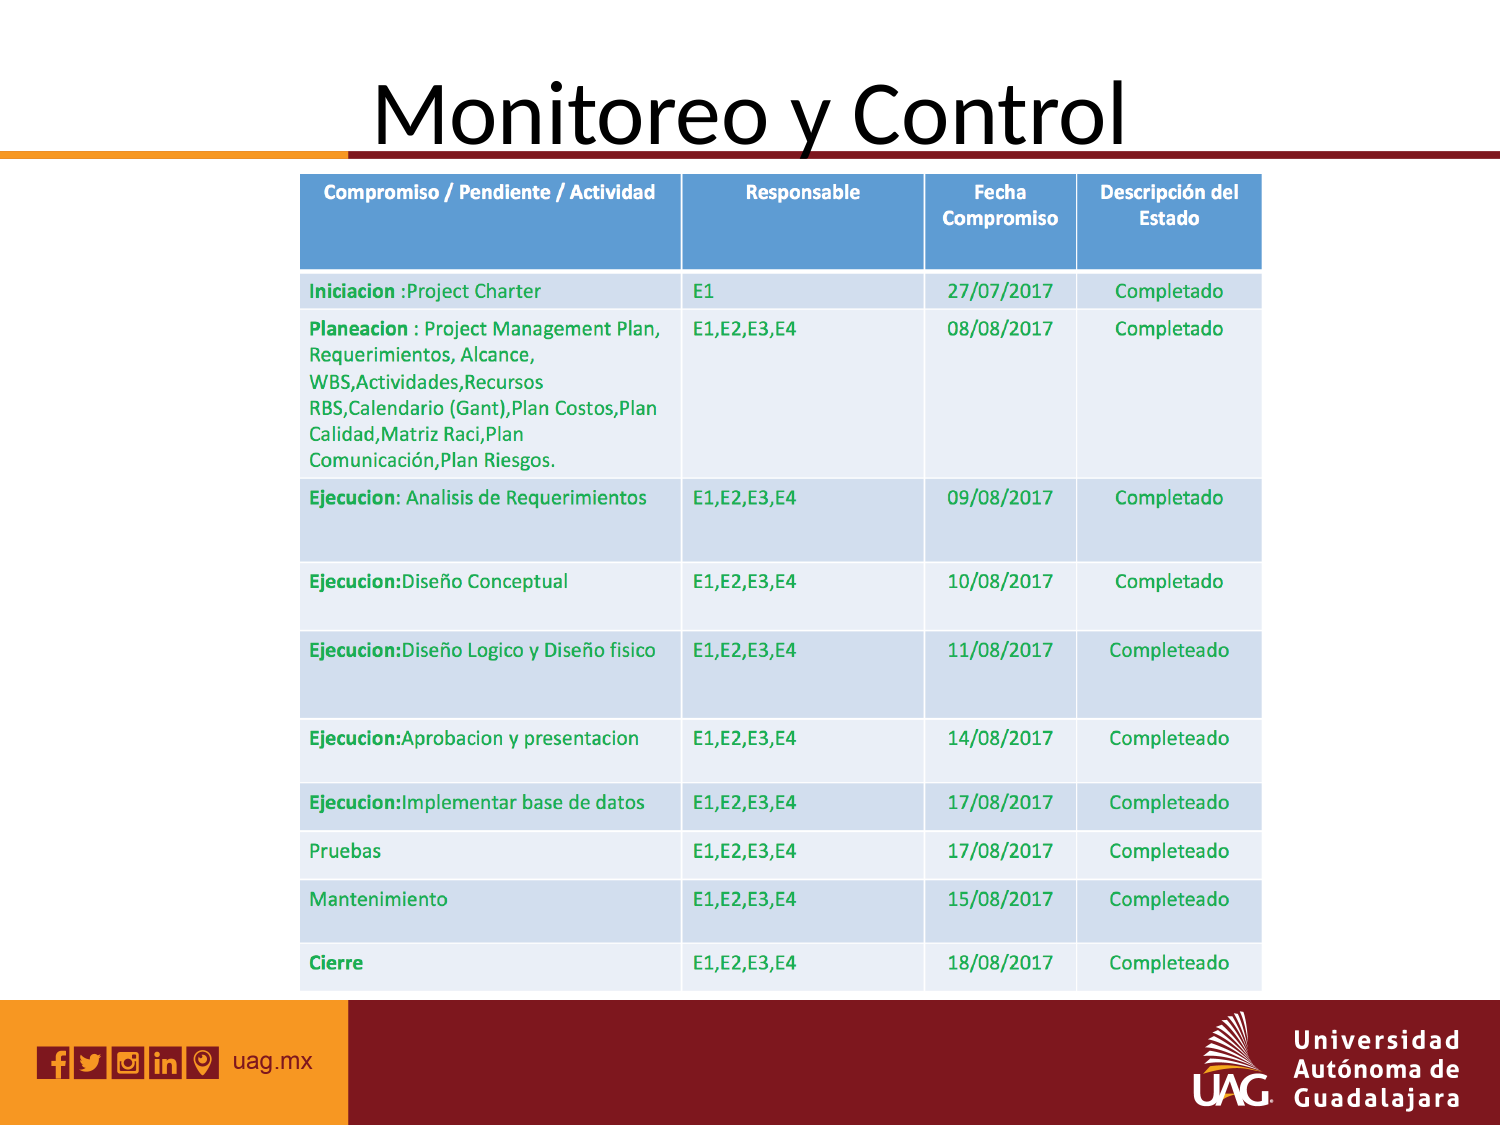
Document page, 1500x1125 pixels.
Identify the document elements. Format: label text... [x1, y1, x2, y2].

title Monitoreo y Control [75, 45, 1425, 233]
picture [0, 0, 1500, 1125]
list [299, 174, 1263, 996]
